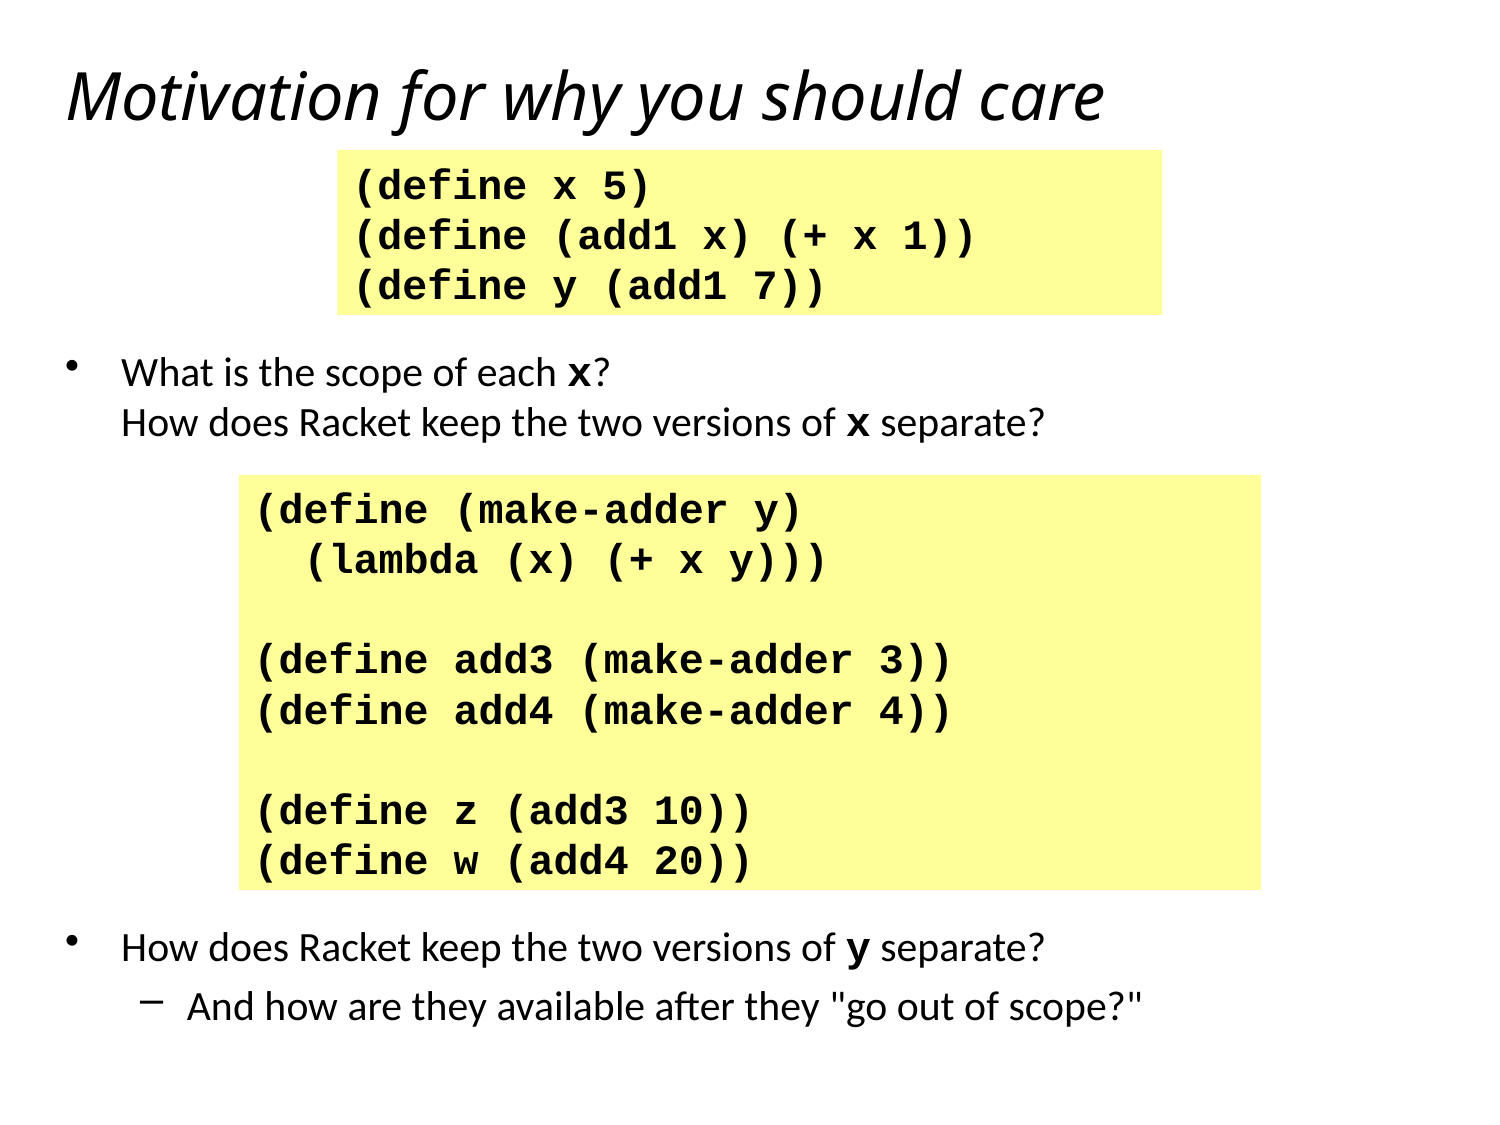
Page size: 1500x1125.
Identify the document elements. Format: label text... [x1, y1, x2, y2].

text_box (define x 5) (define (add1 x) (+ x 1)) (define y (add1 7)) [335, 148, 1164, 317]
text_box (define (make-adder y) (lambda (x) (+ x y))) (define add3 (make-adder 3)) (define add4 (make-adder 4)) (define z (add3 10)) (define w (add4 20)) [237, 851, 1263, 892]
list What is the scope of each x? How does Racket keep the two versions of x separate? How does Racket keep the two versions of y separate? And how are they available after they "go out of scope?" [49, 162, 1451, 851]
title Motivation for why you should care [49, 49, 1451, 138]
